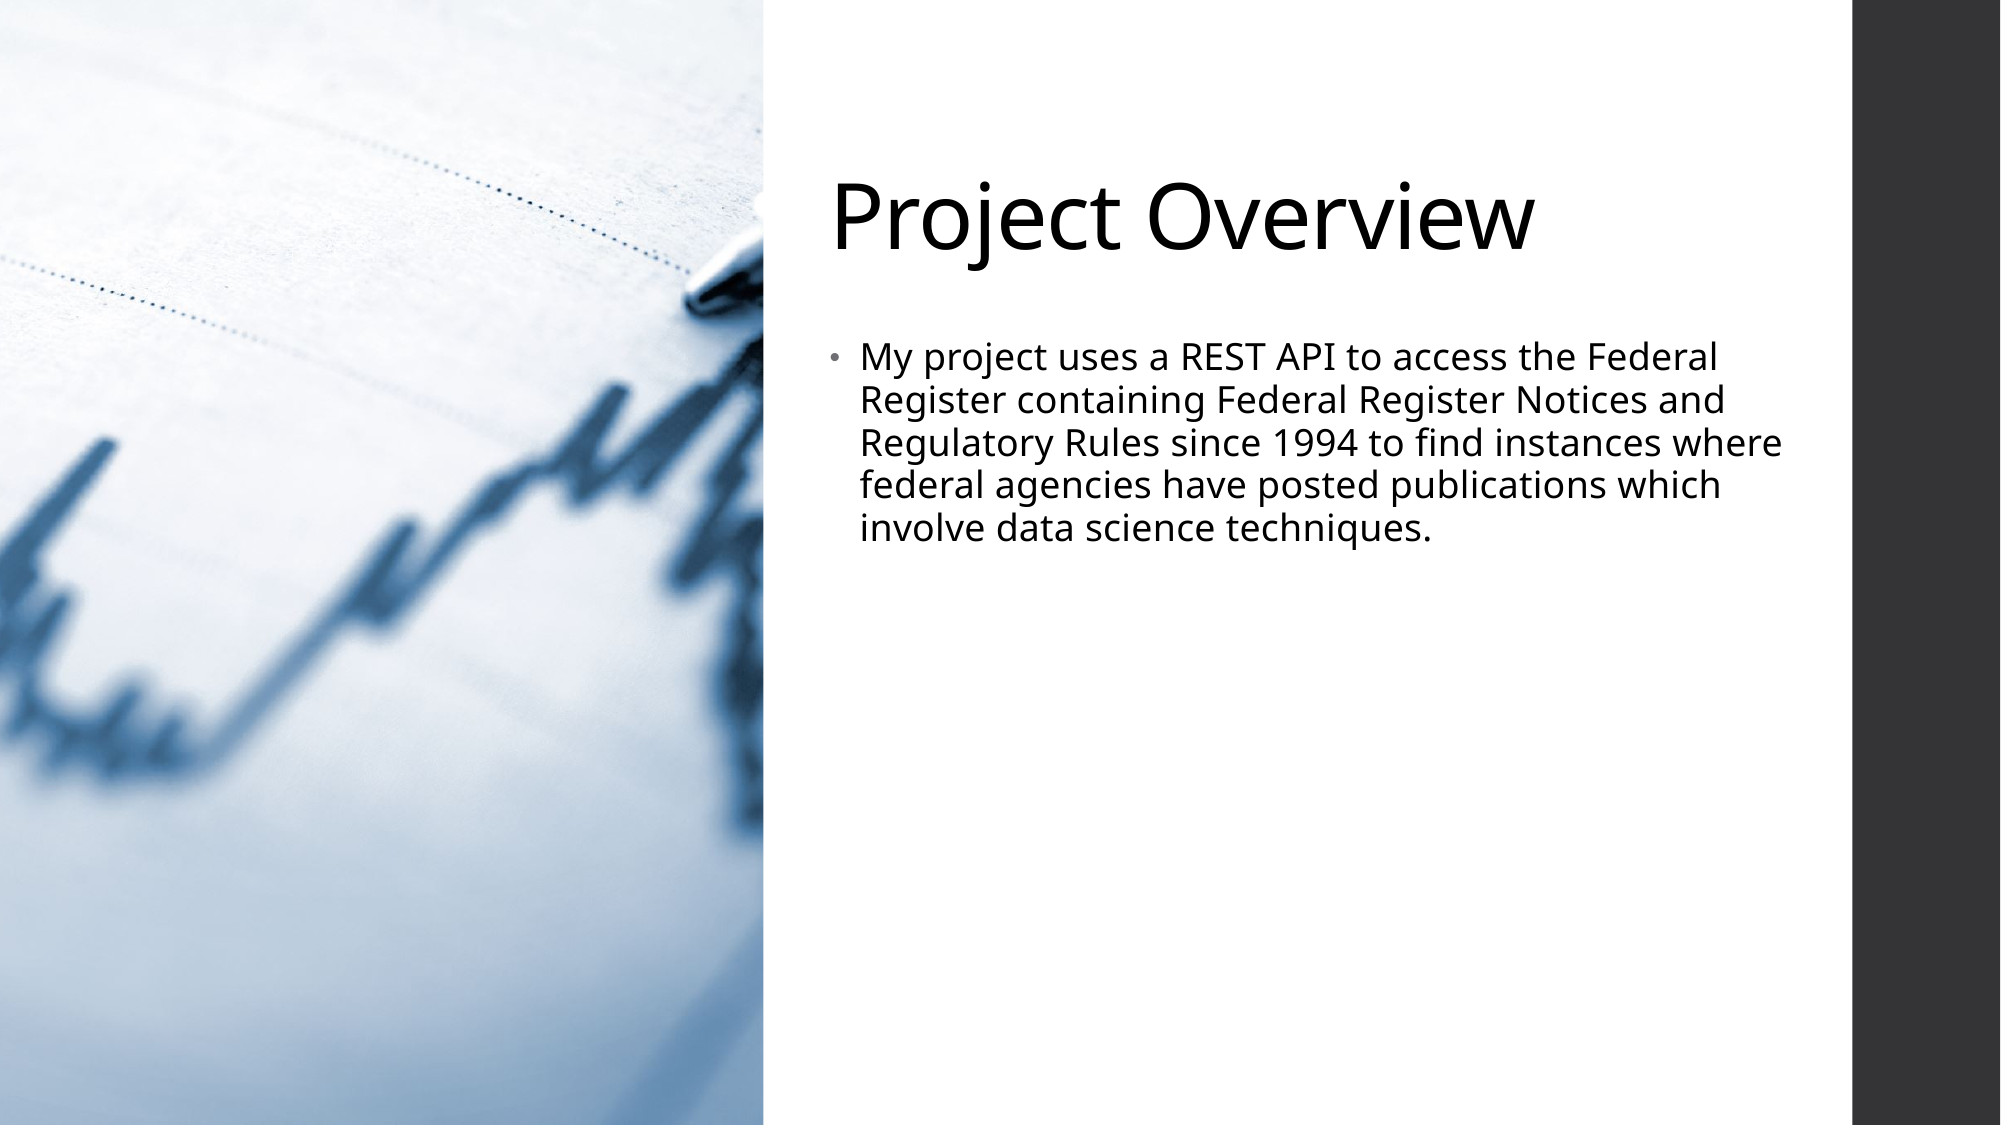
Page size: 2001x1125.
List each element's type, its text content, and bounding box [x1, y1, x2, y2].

list My project uses a REST API to access the Federal Register containing Federal Register Notices and Regulatory Rules since 1994 to find instances where federal agencies have posted publications which involve data science techniques. [814, 328, 1802, 1014]
title Project Overview [814, 60, 1799, 278]
picture [0, 0, 764, 1125]
